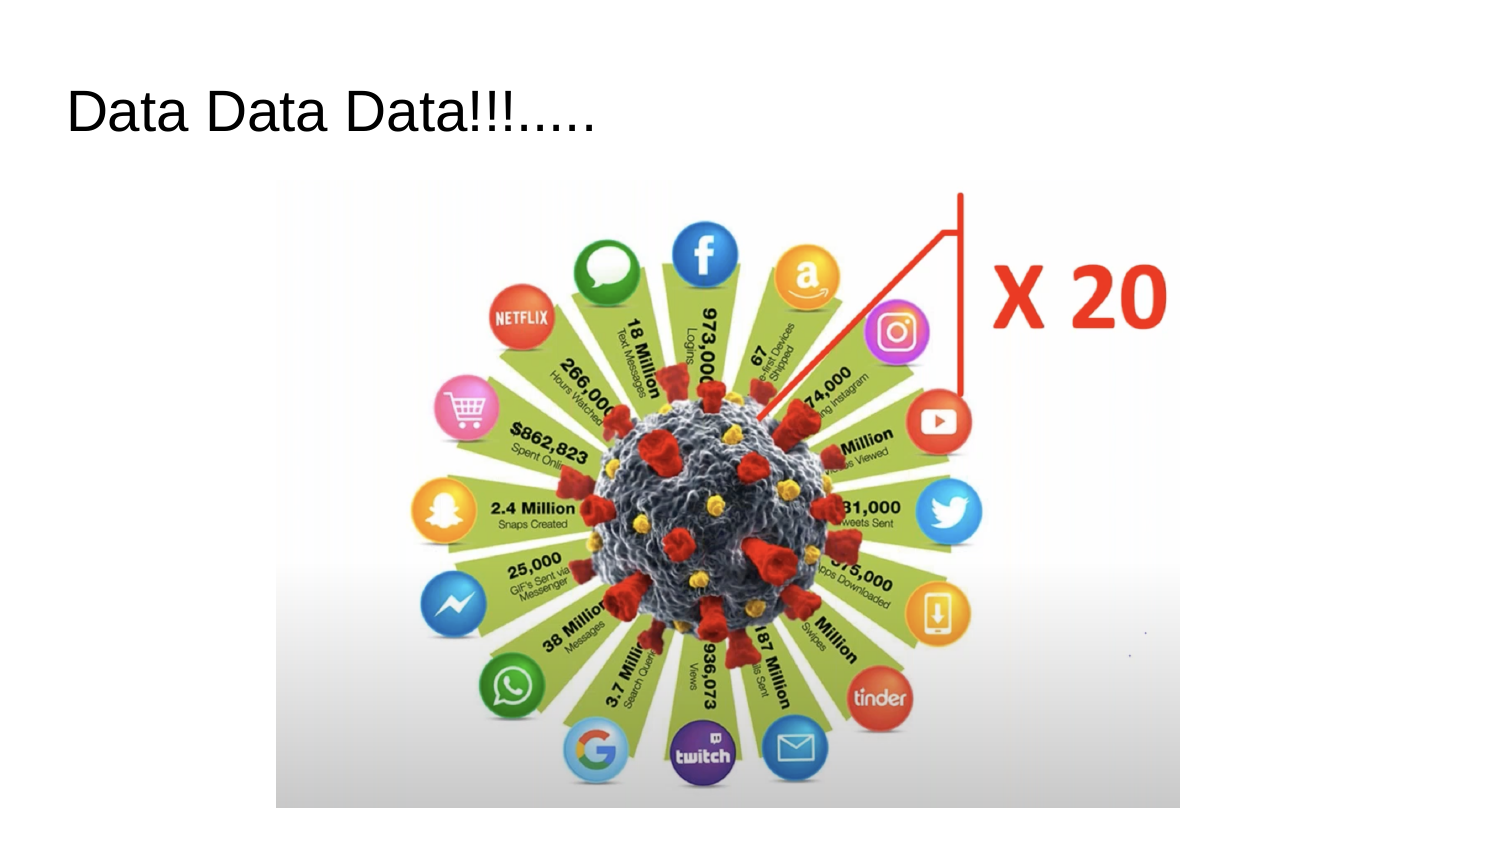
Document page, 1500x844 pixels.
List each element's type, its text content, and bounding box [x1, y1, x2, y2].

picture [276, 180, 1180, 808]
title Data Data Data!!!..... [51, 64, 1449, 167]
